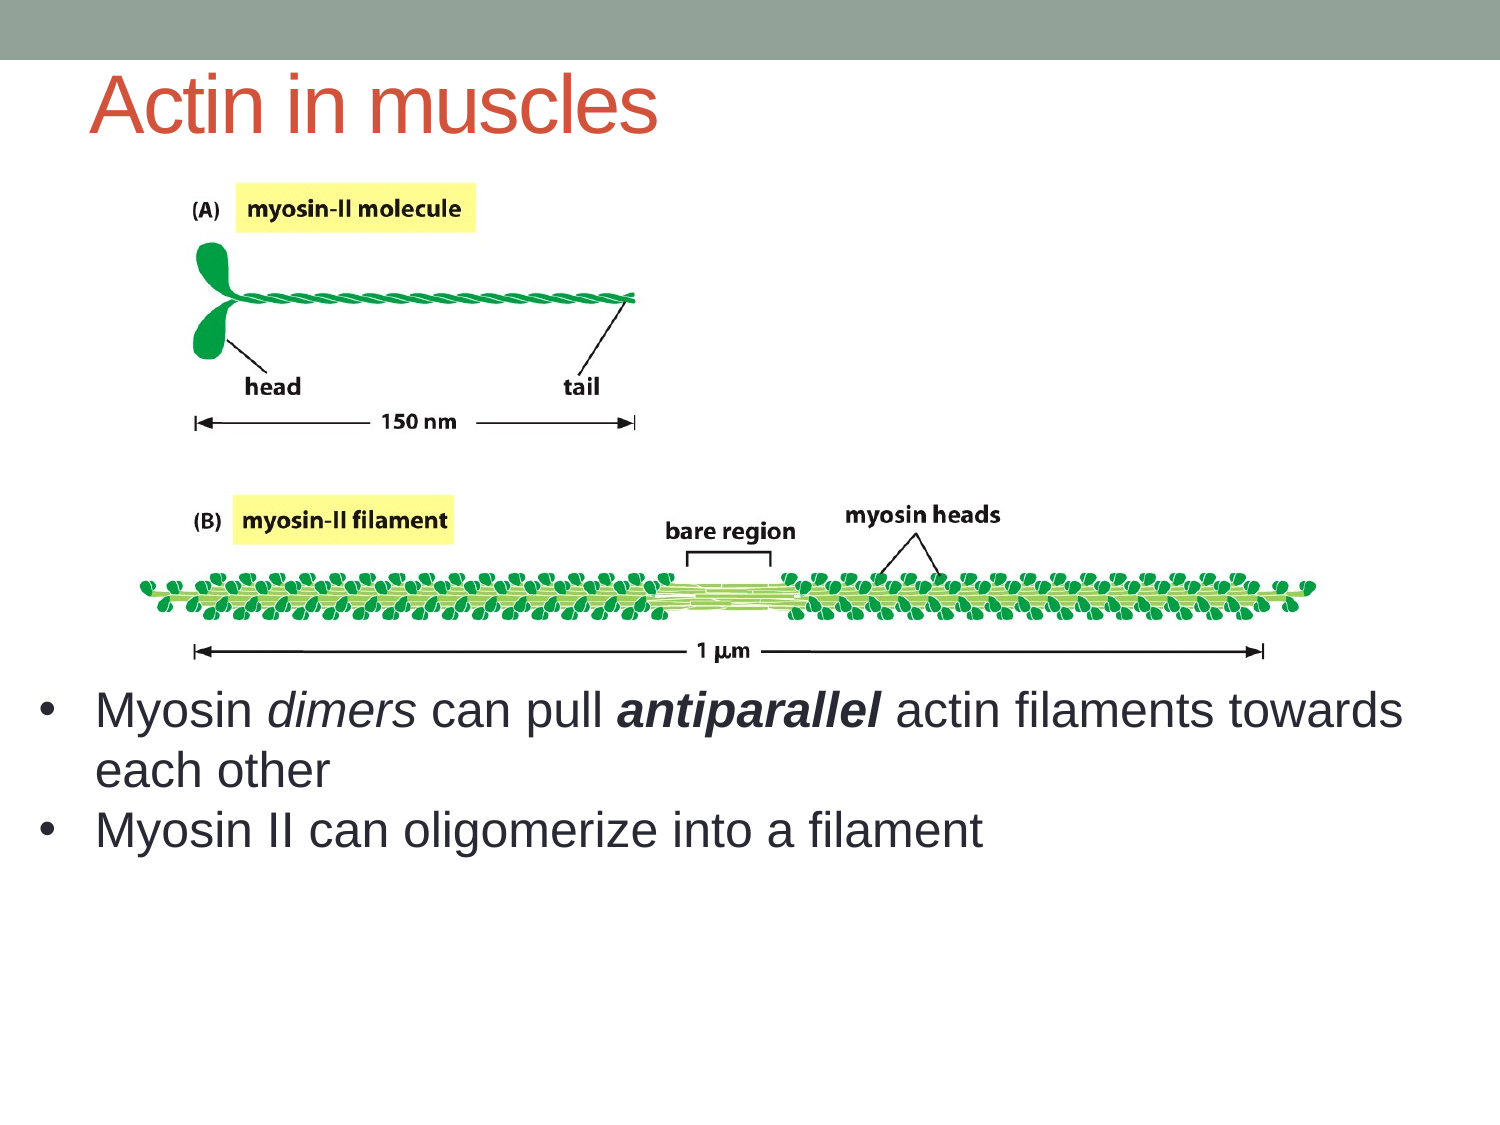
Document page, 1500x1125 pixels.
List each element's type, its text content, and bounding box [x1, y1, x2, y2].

text_box Actin in muscles [74, 42, 1425, 206]
text_box Myosin dimers can pull antiparallel actin filaments towards each other Myosin II can oligomerize into a filament [23, 670, 1450, 926]
picture [130, 175, 1322, 663]
